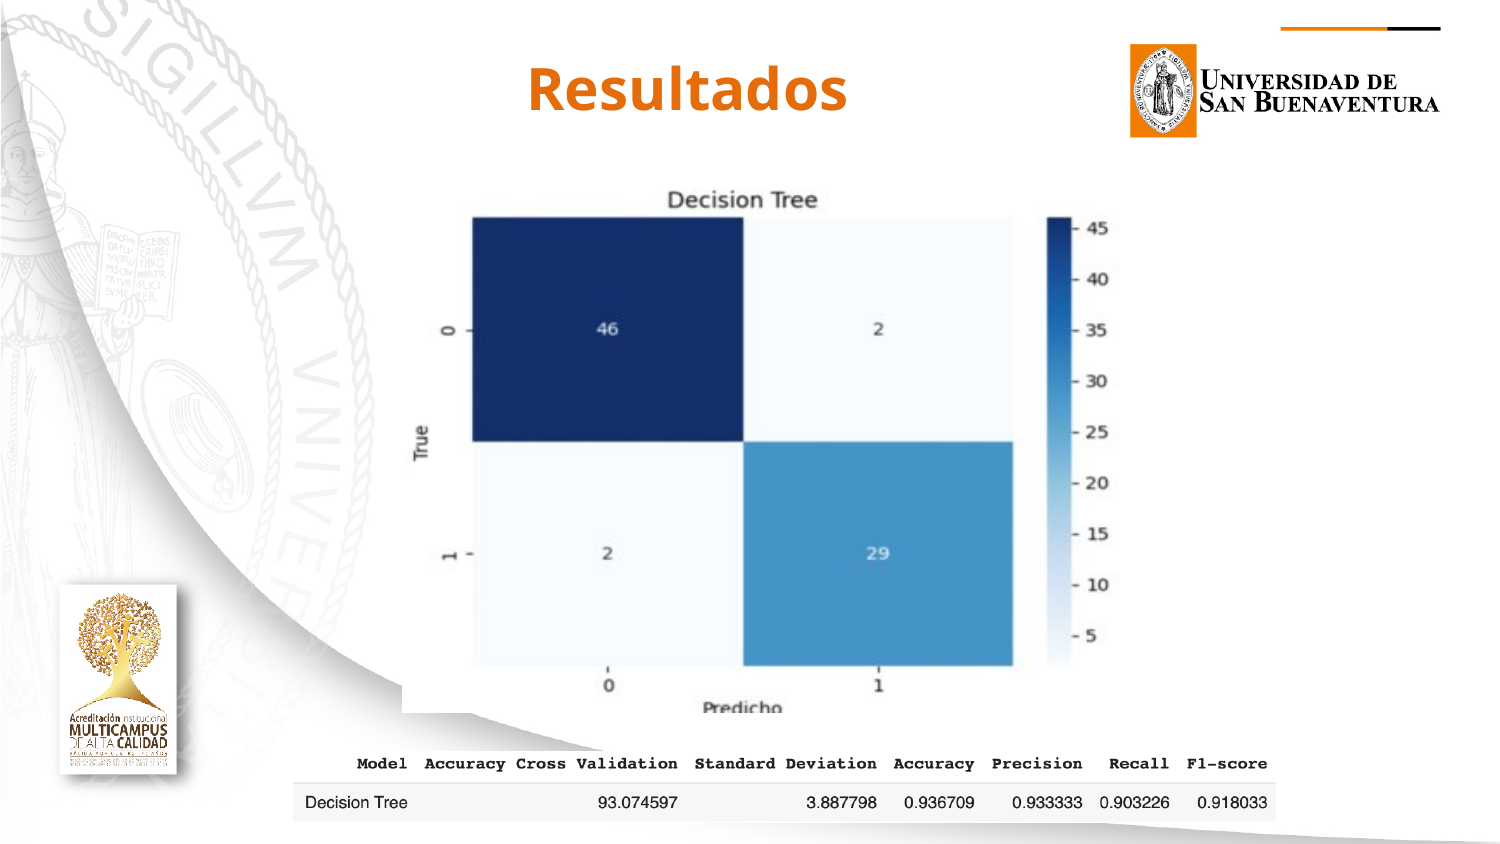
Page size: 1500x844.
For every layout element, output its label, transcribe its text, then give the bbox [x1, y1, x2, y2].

picture [0, 0, 1500, 844]
list Resultados [428, 44, 948, 131]
